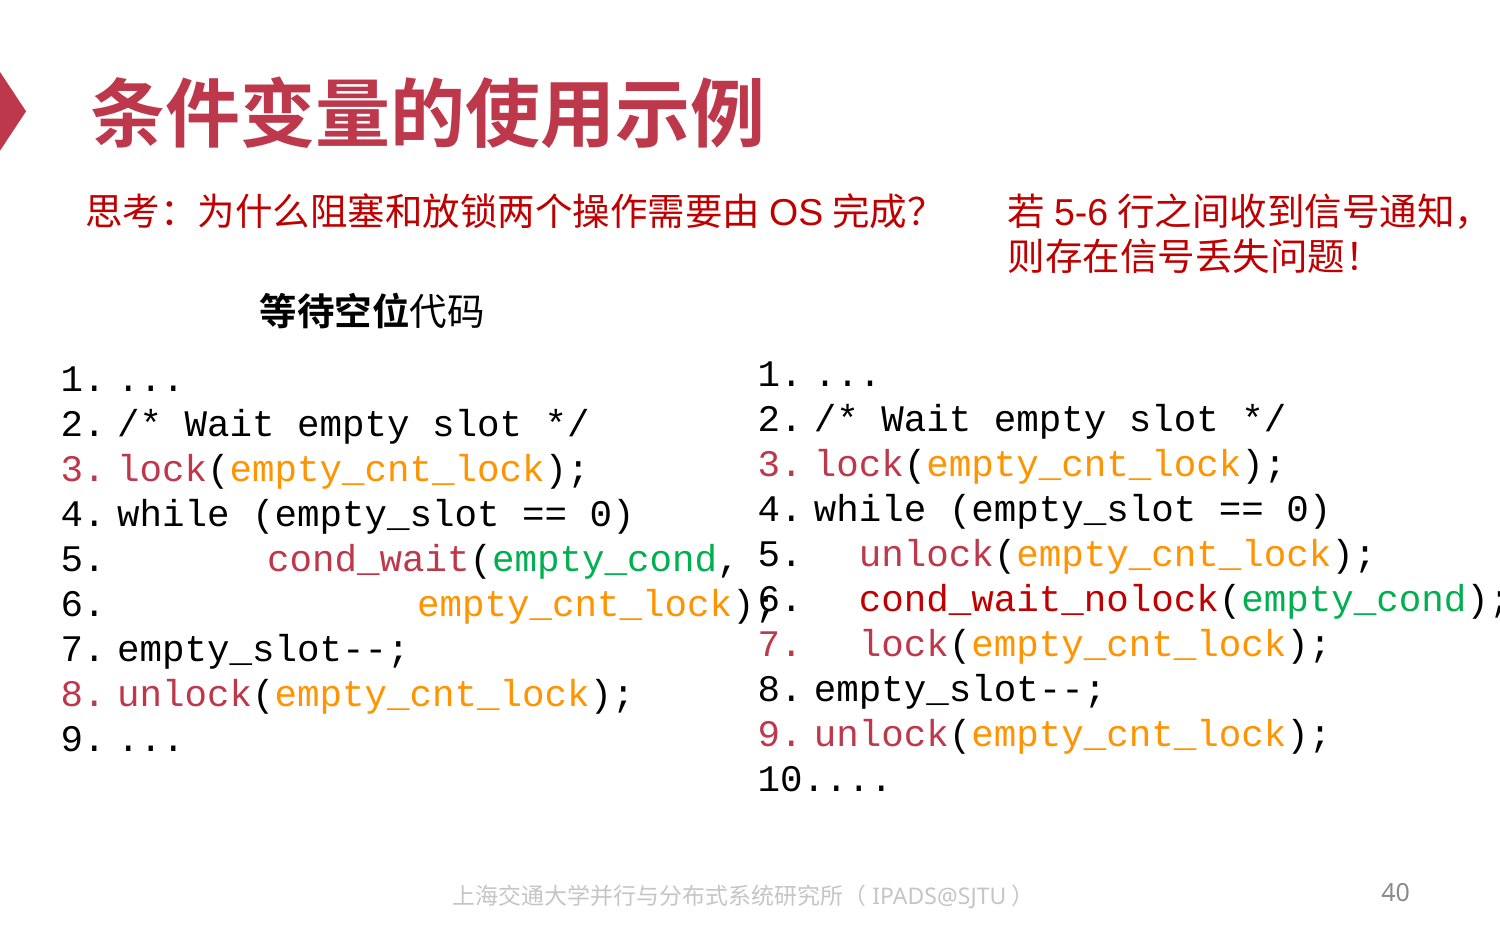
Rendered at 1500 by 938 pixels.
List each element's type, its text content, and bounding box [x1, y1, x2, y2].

slide_number 40 [1074, 868, 1425, 919]
text_box 等待空位代码 [159, 280, 585, 341]
text_box ... /* Wait empty slot */ lock(empty_cnt_lock); while (empty_slot == 0) cond_wait(empty_cond, empty_cnt_lock); empty_slot--; unlock(empty_cnt_lock); ... [45, 346, 742, 766]
text_box 思考：为什么阻塞和放锁两个操作需要由OS完成？ [70, 180, 960, 241]
text_box ... /* Wait empty slot */ lock(empty_cnt_lock); while (empty_slot == 0) unlock(empty_cnt_lock); cond_wait_nolock(empty_cond); lock(empty_cnt_lock); empty_slot--; unlock(empty_cnt_lock); ... [742, 341, 1500, 806]
title 条件变量的使用示例 [75, 37, 1425, 186]
text_box 若5-6行之间收到信号通知， 则存在信号丢失问题！ [992, 180, 1500, 286]
footer 上海交通大学并行与分布式系统研究所（IPADS@SJTU） [418, 870, 1069, 921]
